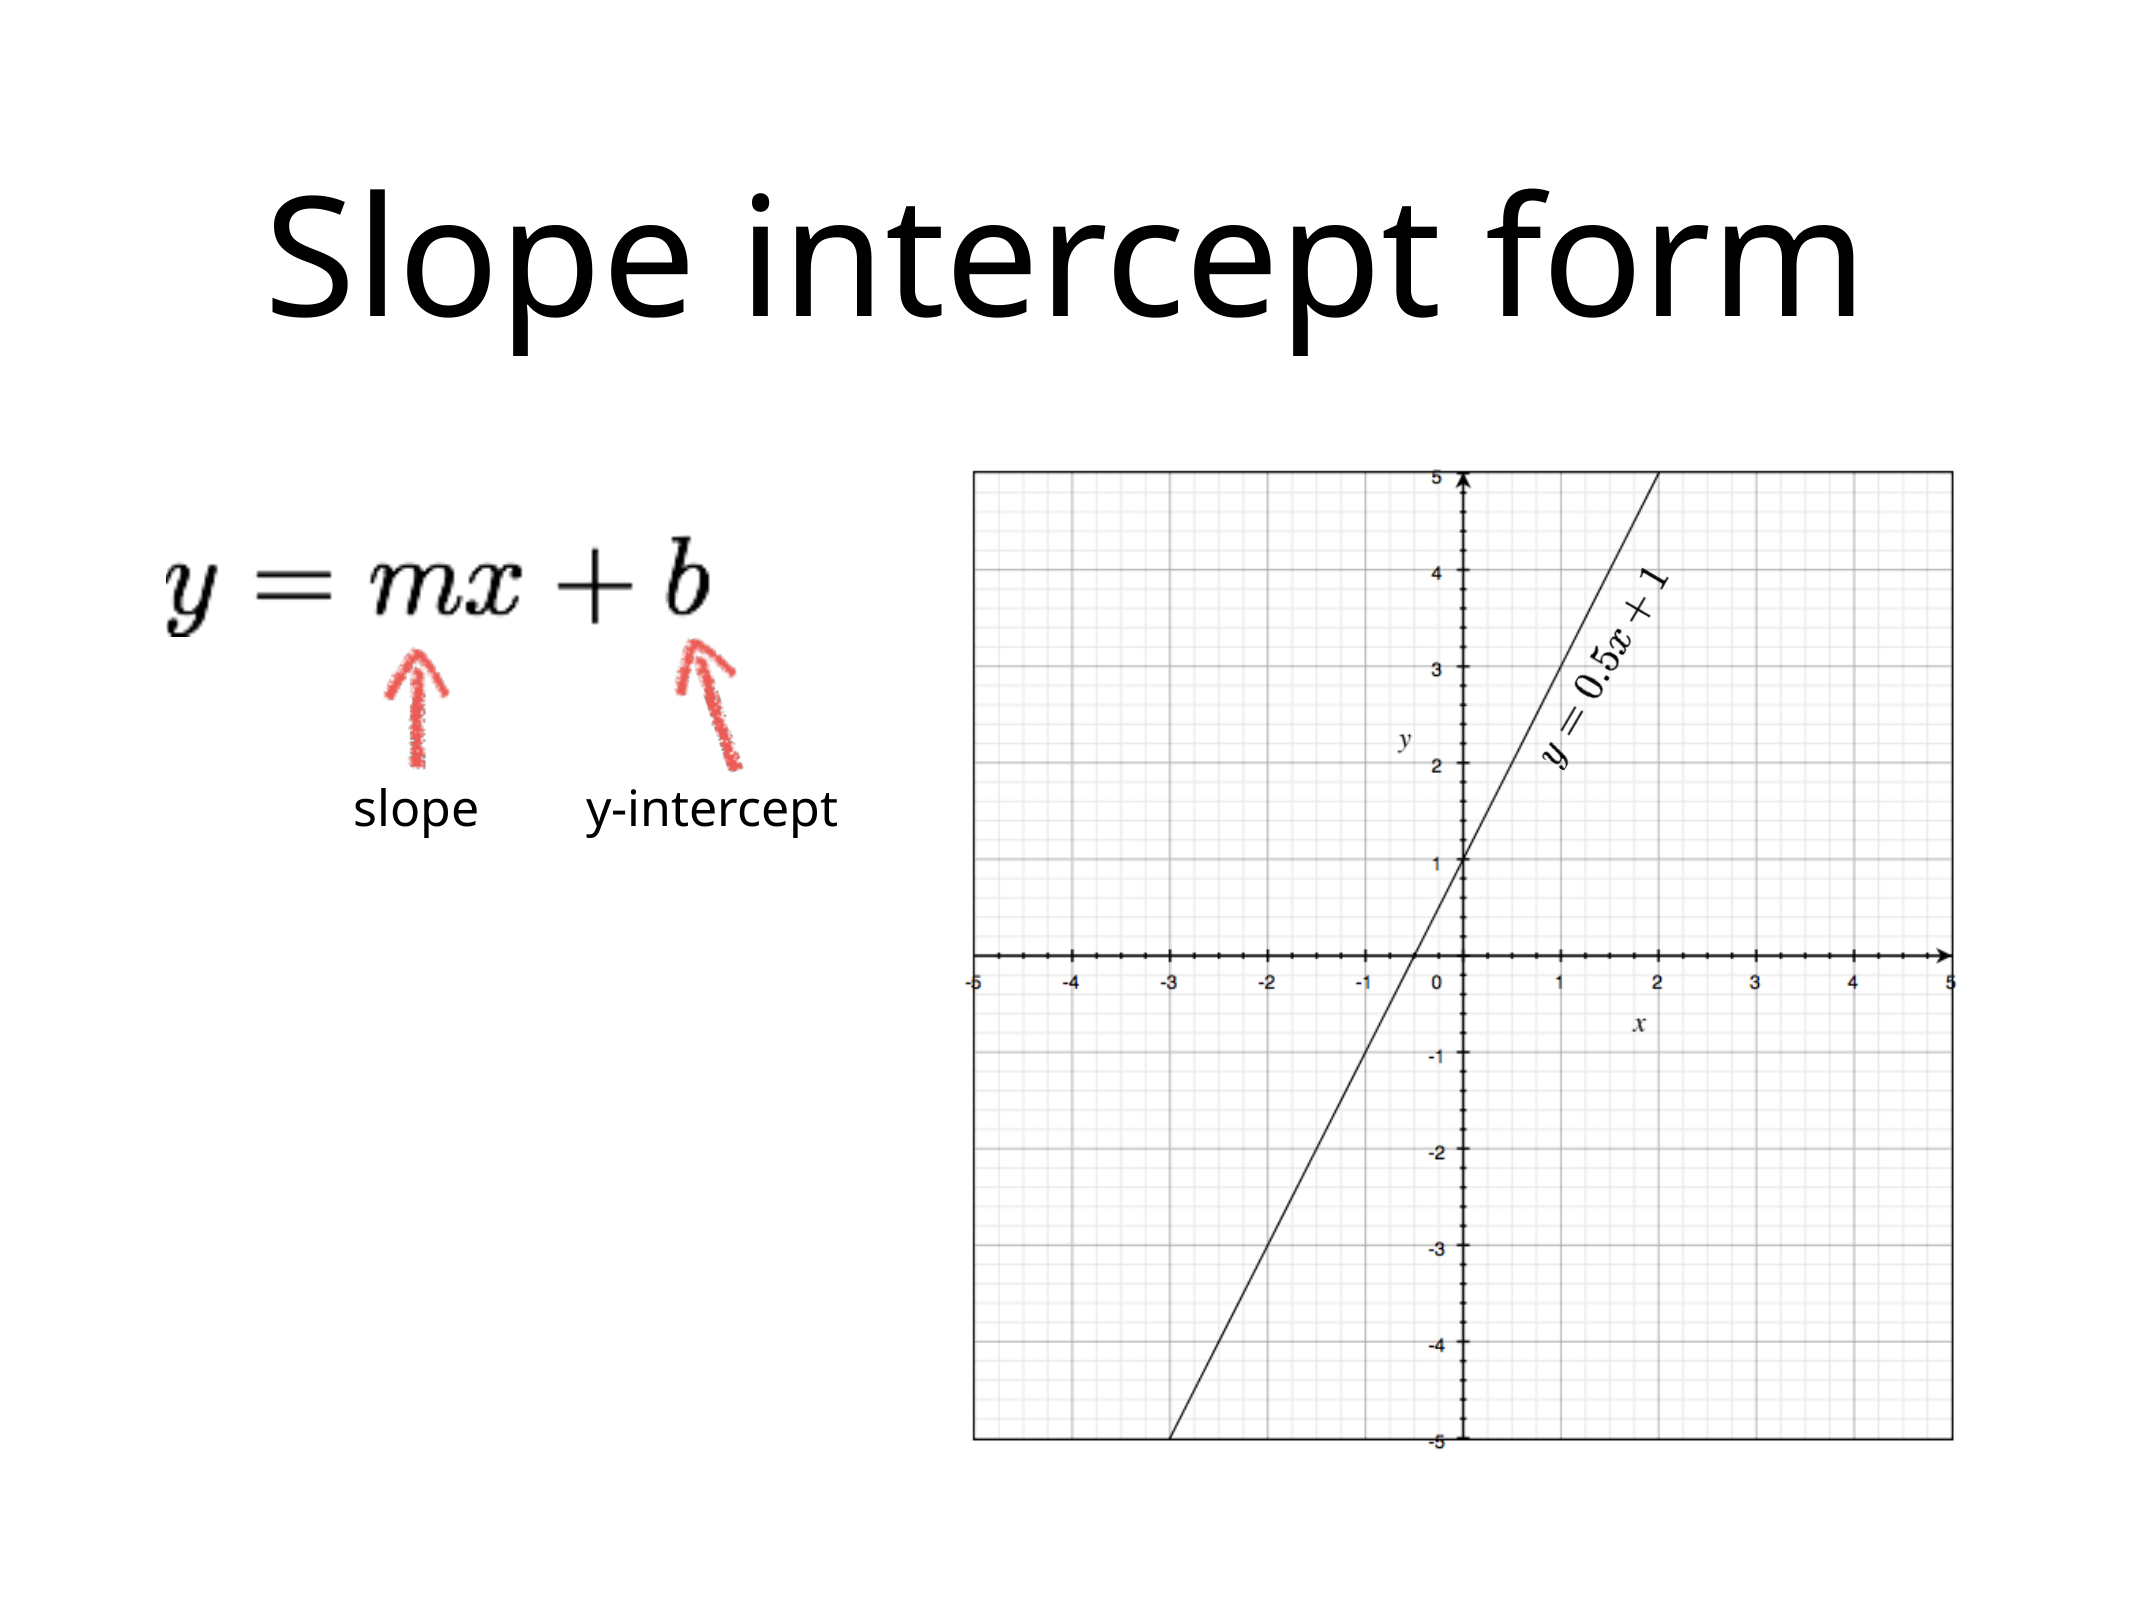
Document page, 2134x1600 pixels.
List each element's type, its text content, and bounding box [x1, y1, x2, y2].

text_box y-intercept [577, 767, 847, 845]
text_box slope [345, 767, 489, 845]
picture [348, 642, 485, 776]
title Slope intercept form [155, 72, 1978, 428]
picture [918, 416, 2009, 1496]
picture [166, 535, 791, 788]
